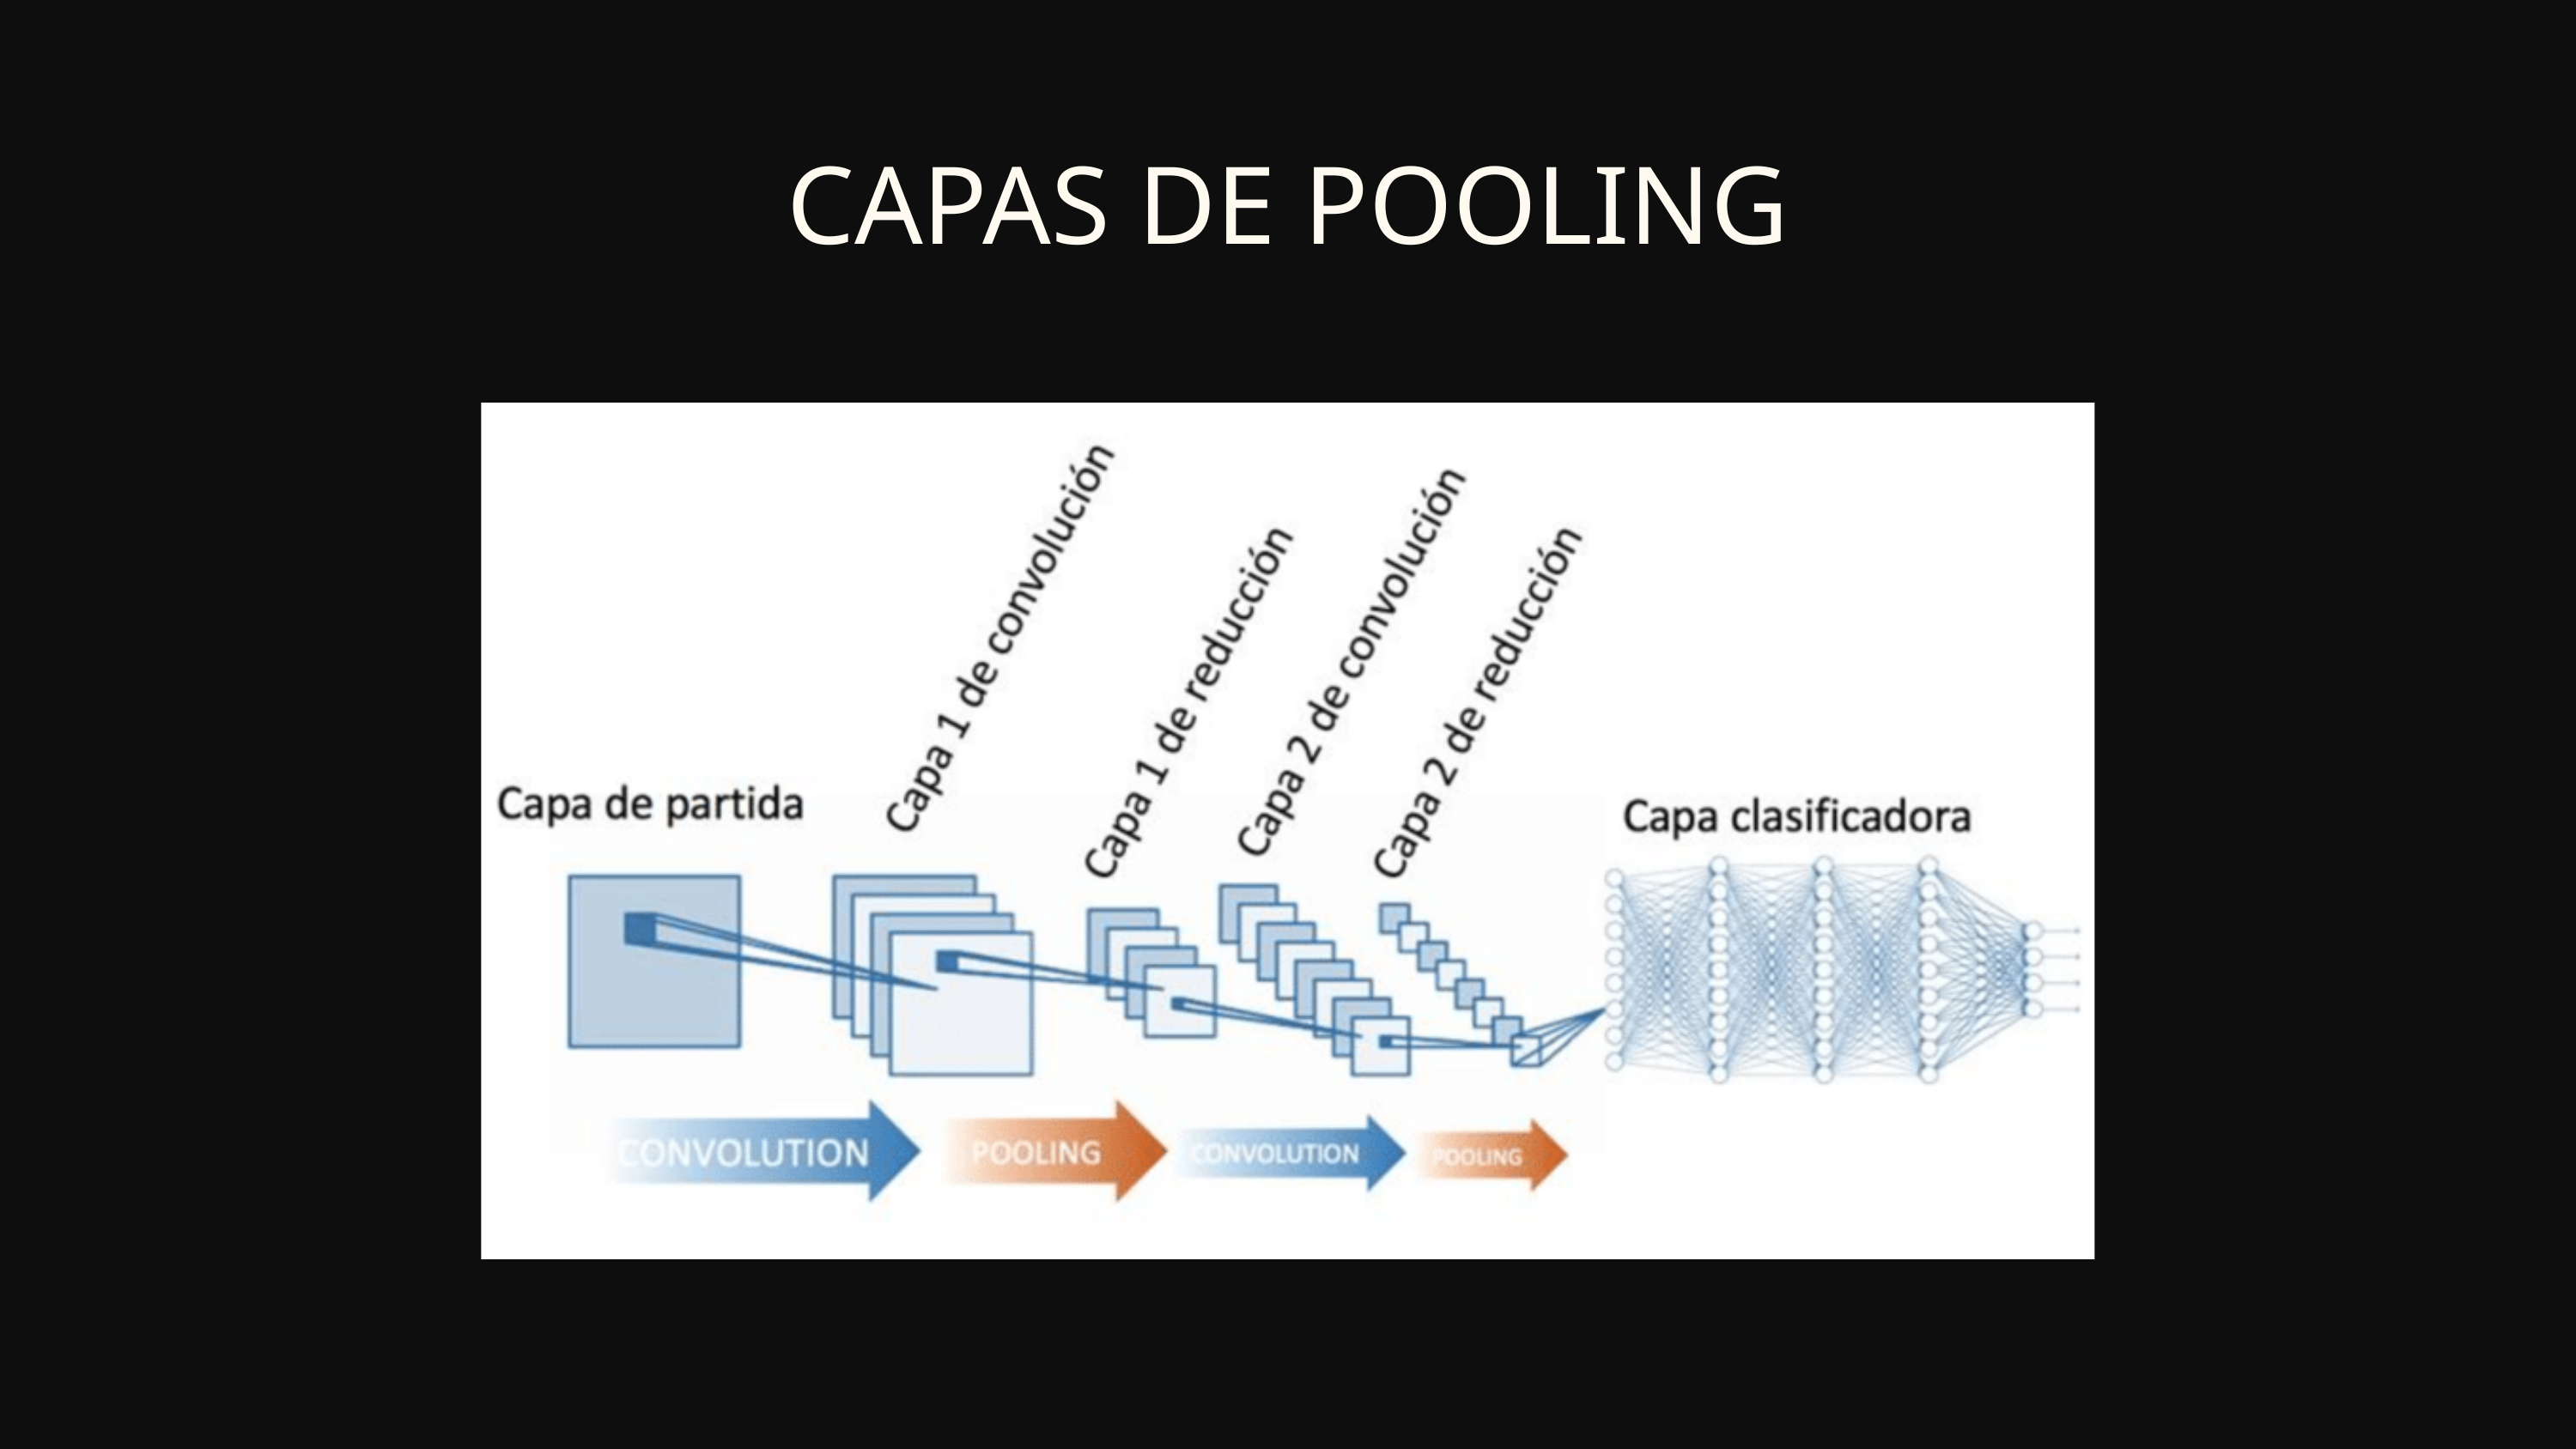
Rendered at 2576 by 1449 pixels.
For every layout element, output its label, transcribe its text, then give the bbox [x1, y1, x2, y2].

text_box CAPAS DE POOLING [144, 168, 2432, 266]
text_box [481, 403, 2095, 1259]
